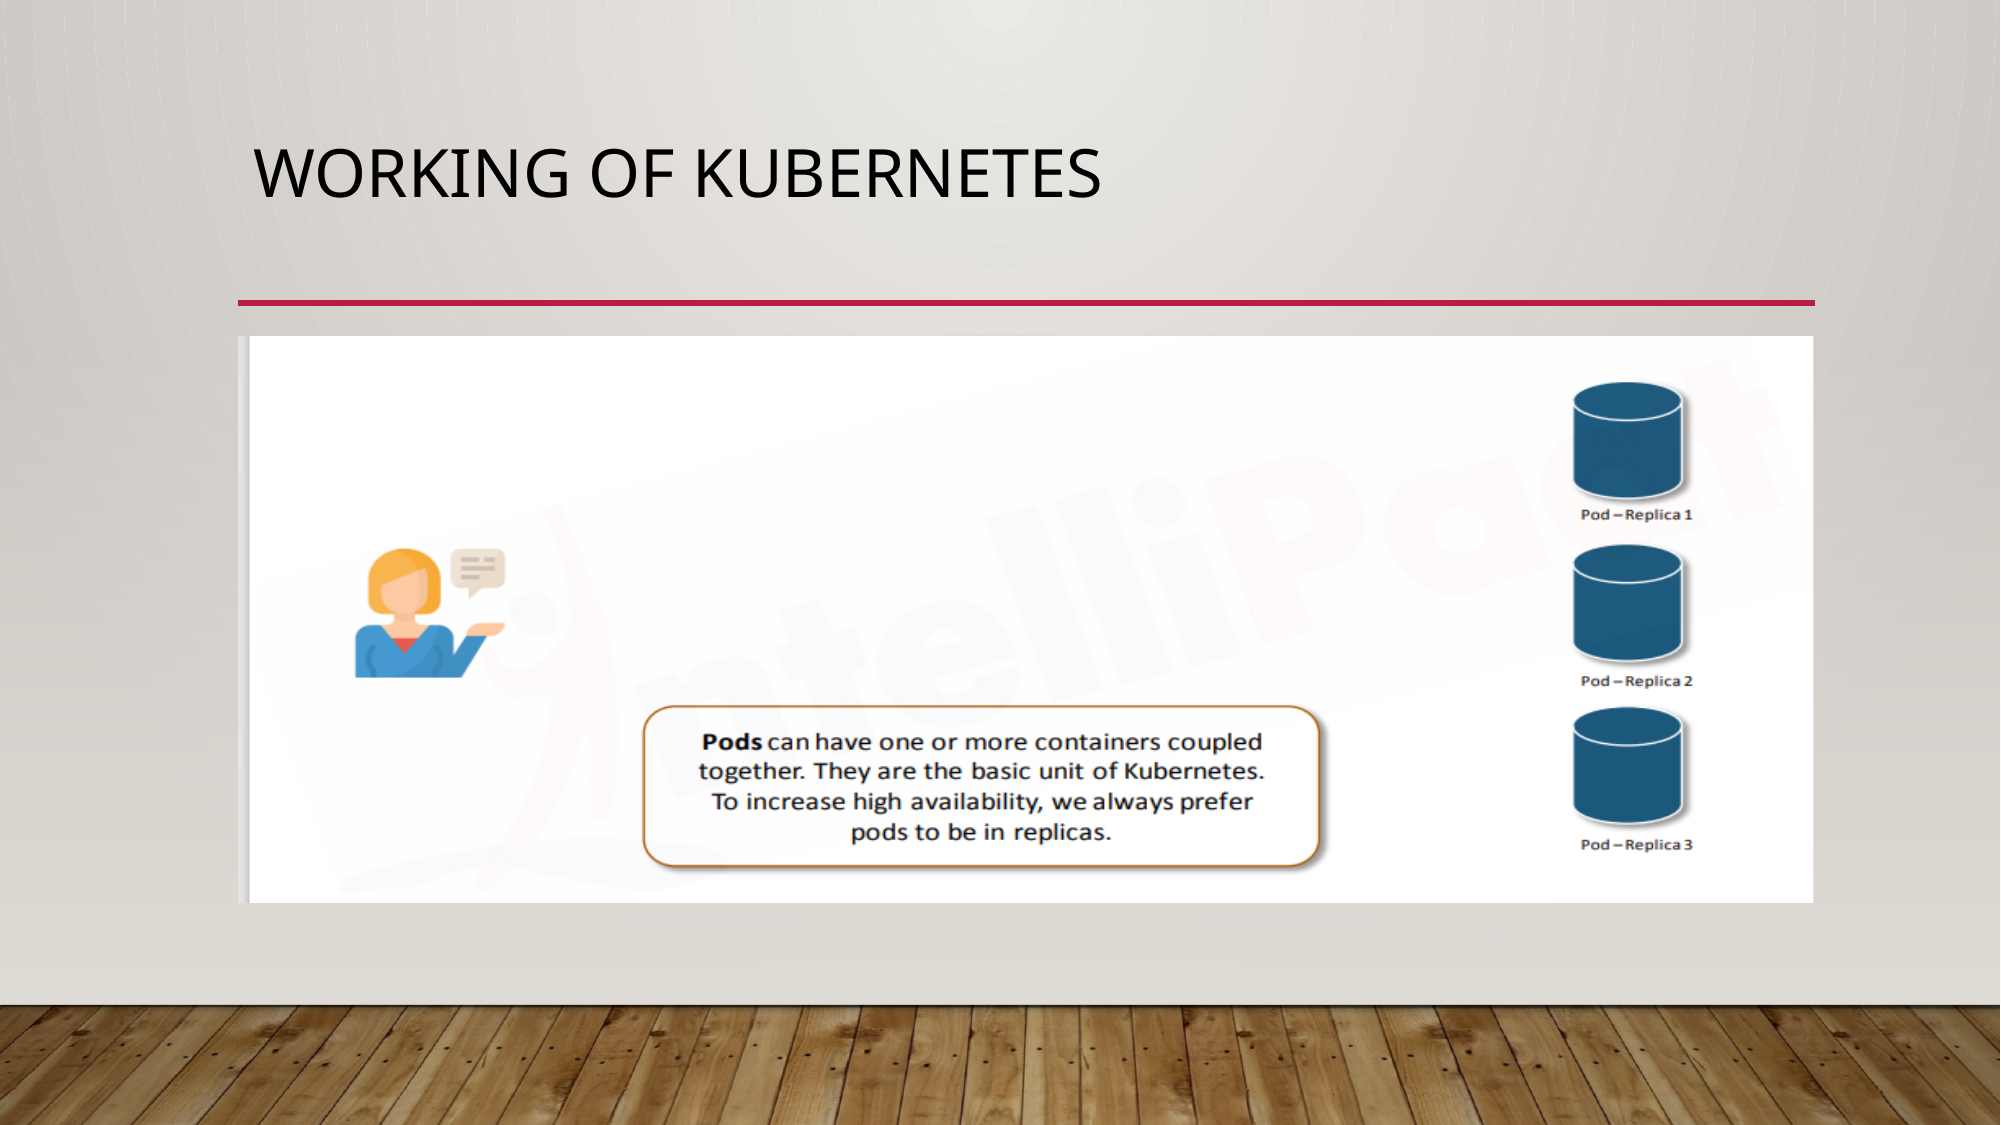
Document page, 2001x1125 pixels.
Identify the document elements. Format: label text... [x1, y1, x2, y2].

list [237, 336, 1814, 903]
picture [0, 1005, 2000, 1125]
title Working of Kubernetes [238, 131, 1814, 305]
